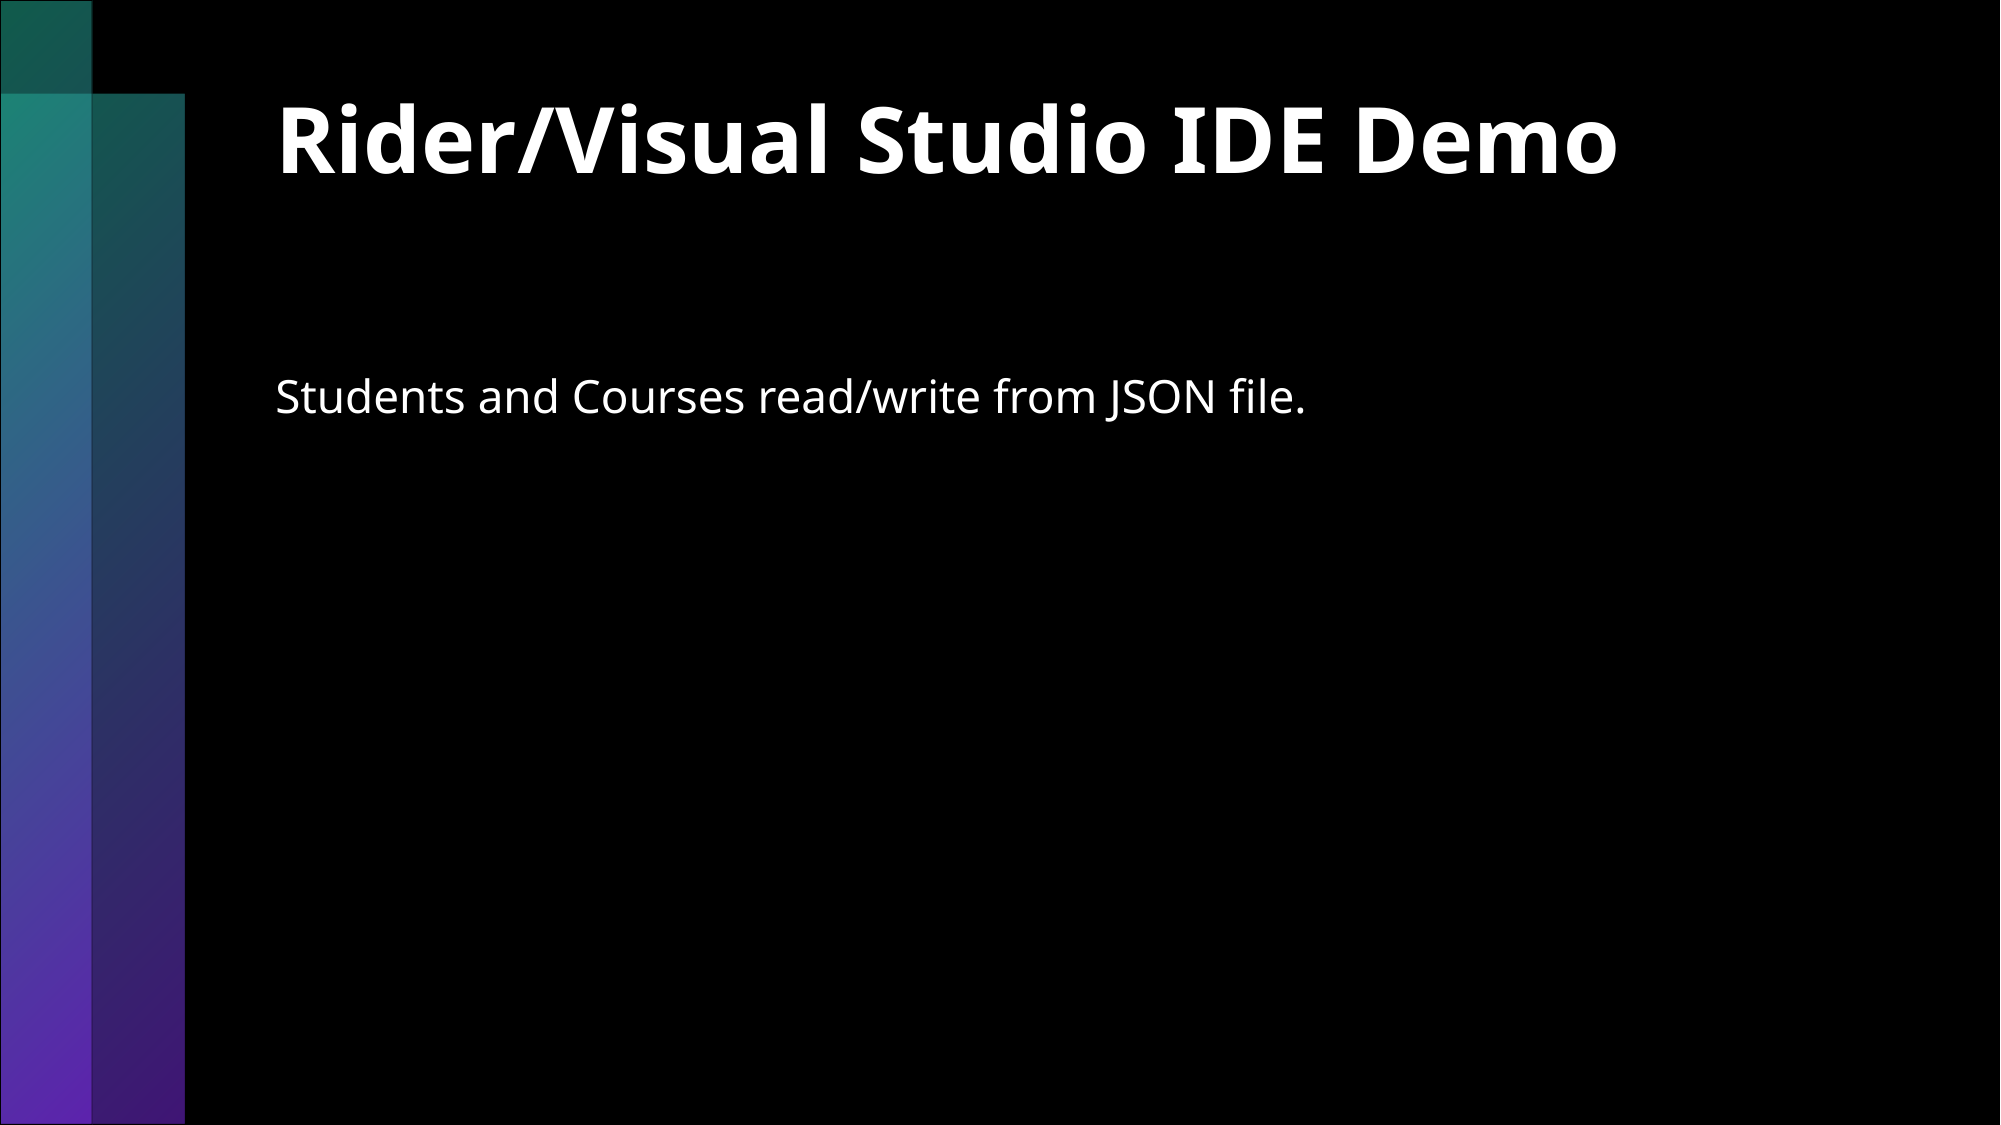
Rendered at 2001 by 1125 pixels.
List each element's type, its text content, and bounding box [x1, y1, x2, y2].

list Students and Courses read/write from JSON file. [260, 354, 1817, 999]
title Rider/Visual Studio IDE Demo [260, 74, 1817, 329]
